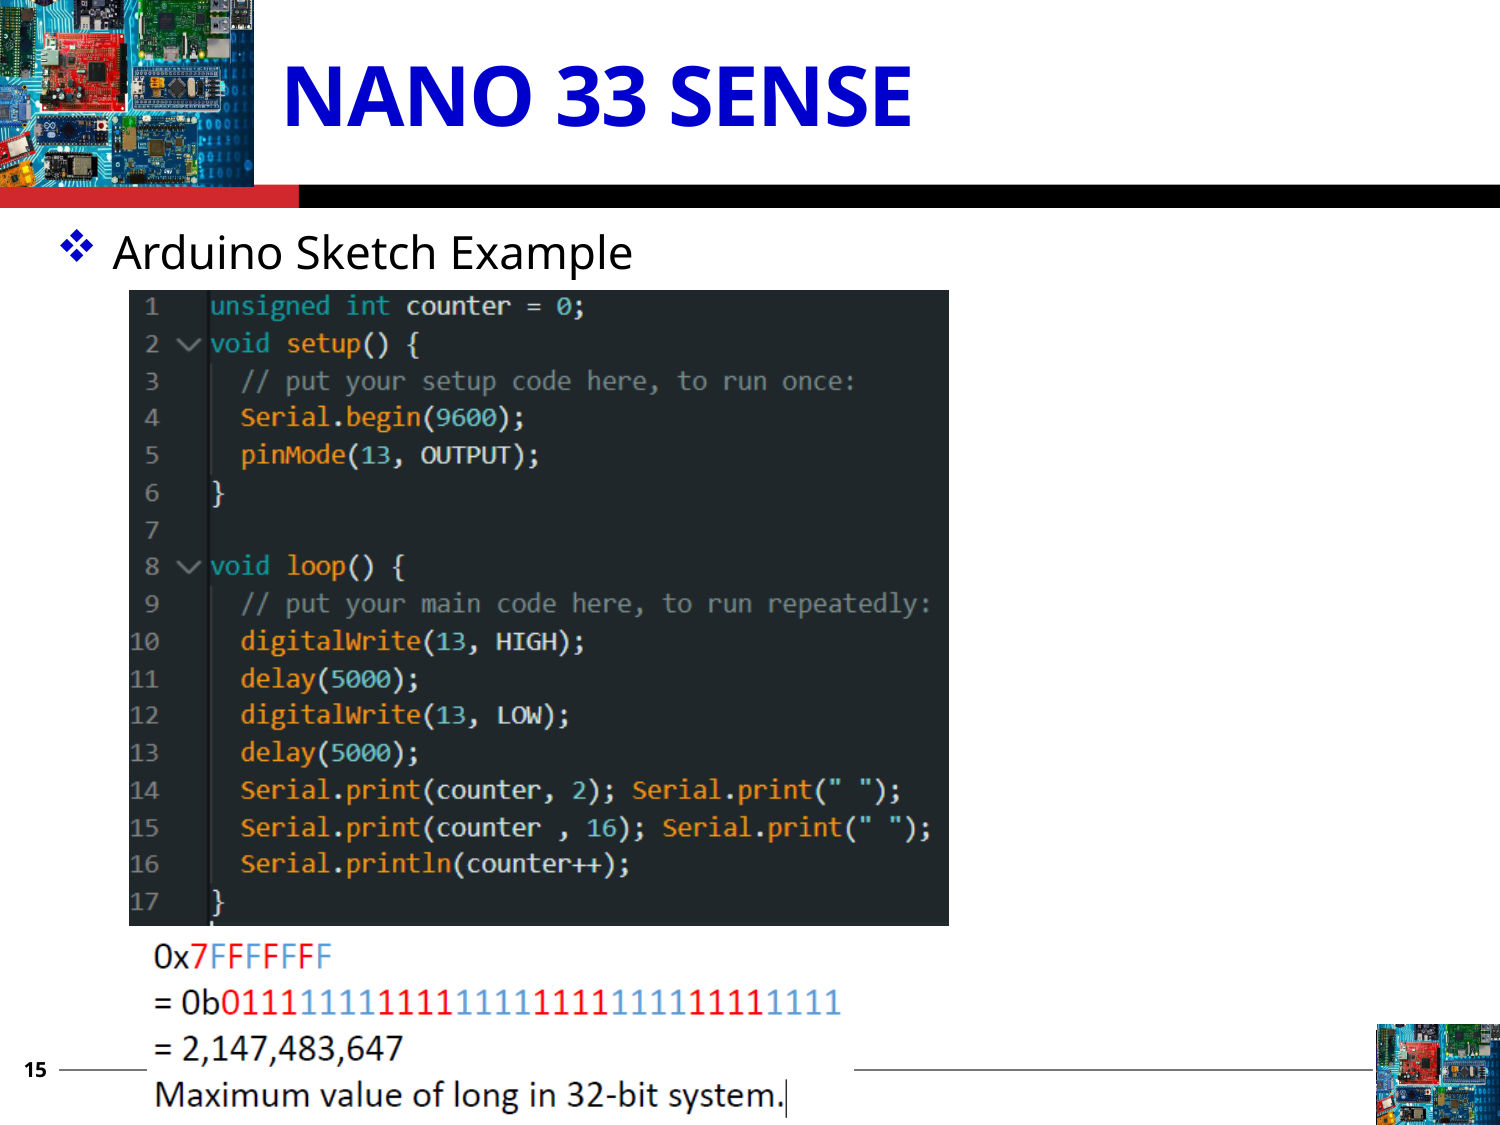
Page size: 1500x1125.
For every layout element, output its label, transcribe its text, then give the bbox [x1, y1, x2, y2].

picture [146, 935, 855, 1124]
slide_number 15 [11, 1052, 59, 1089]
picture [129, 290, 950, 926]
title Nano 33 Sense [265, 25, 1471, 161]
picture [0, 0, 254, 187]
list Arduino Sketch Example [41, 219, 1471, 1071]
picture [1376, 1024, 1500, 1125]
